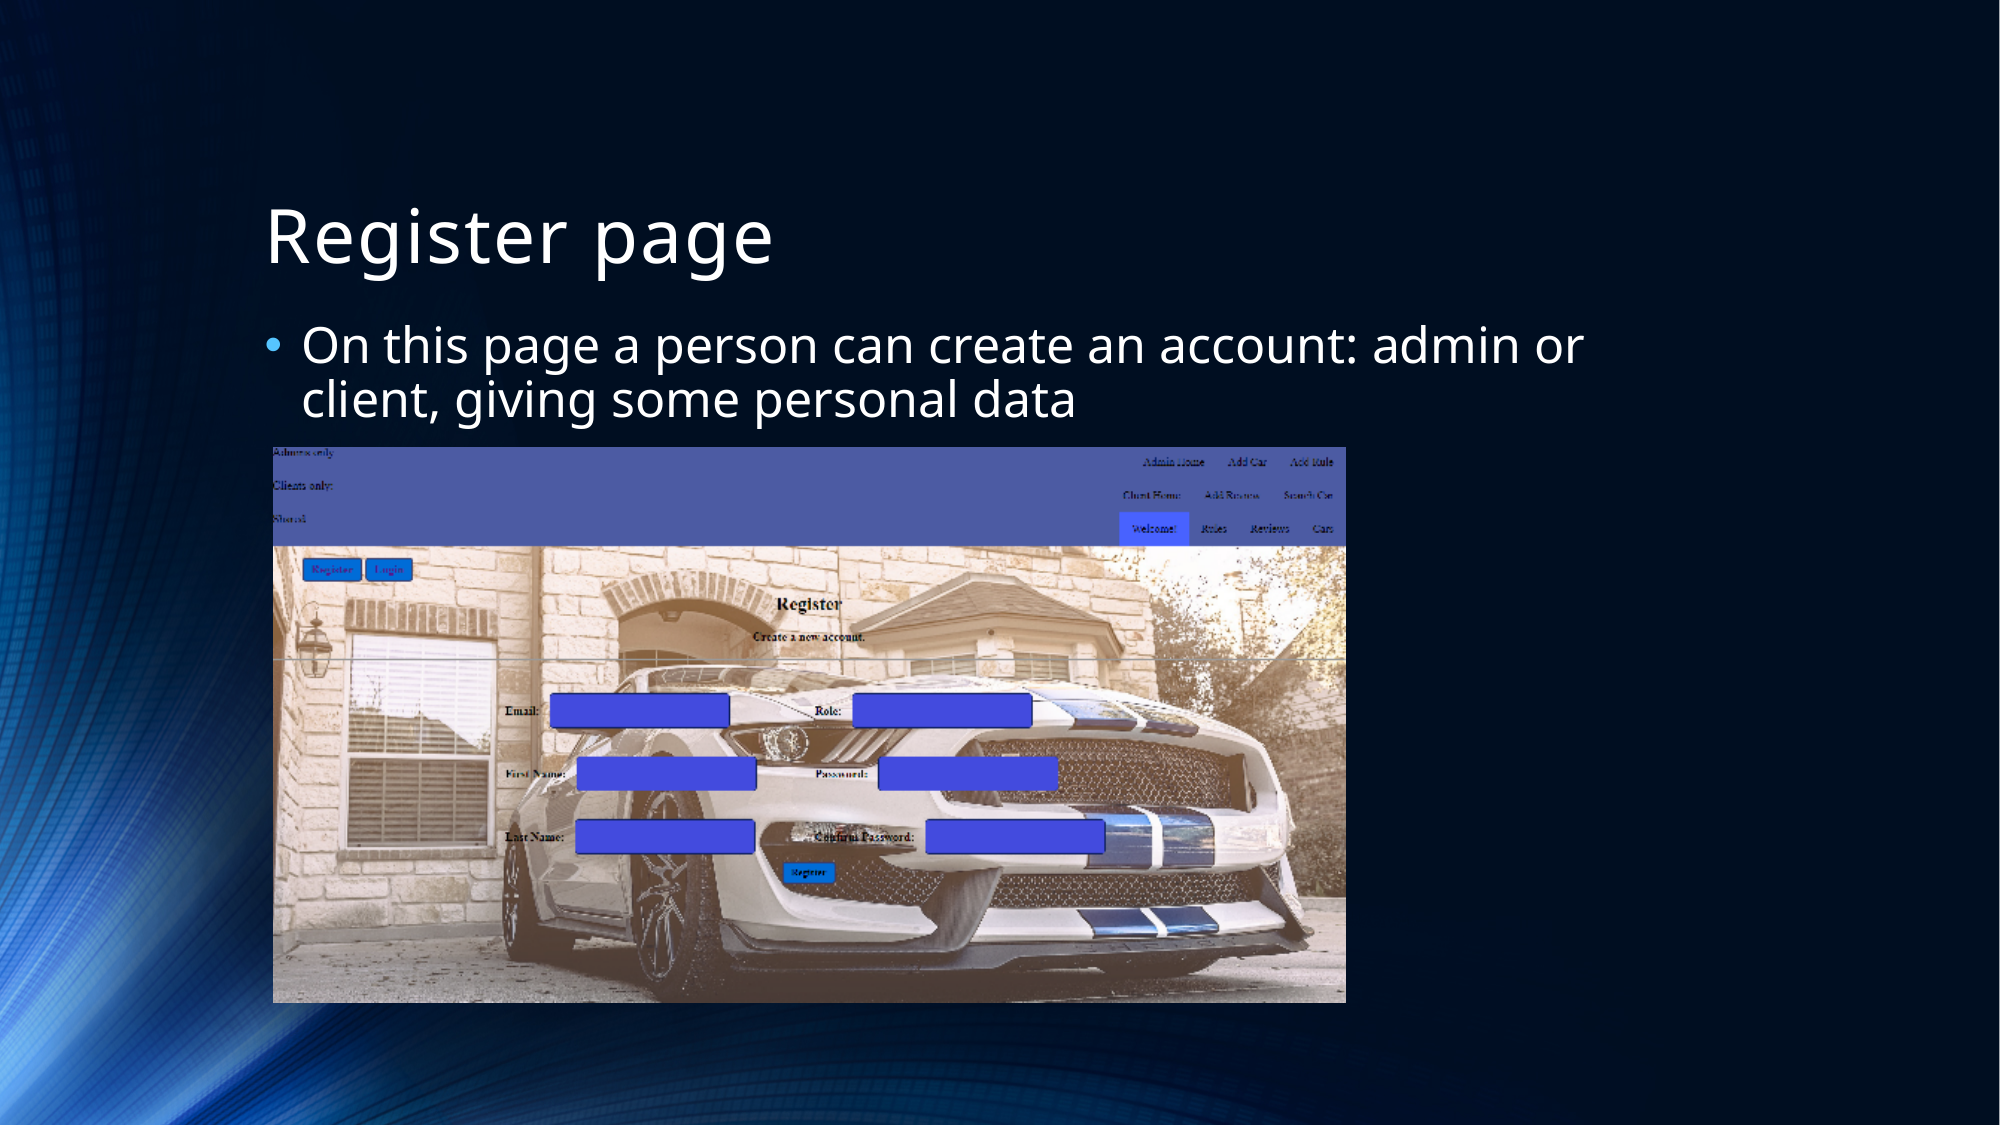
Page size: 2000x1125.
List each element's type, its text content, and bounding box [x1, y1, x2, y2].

text_box Register page [249, 62, 1750, 288]
text_box On this page a person can create an account: admin or client, giving some personal data [249, 312, 1748, 988]
picture [0, 0, 2000, 1125]
